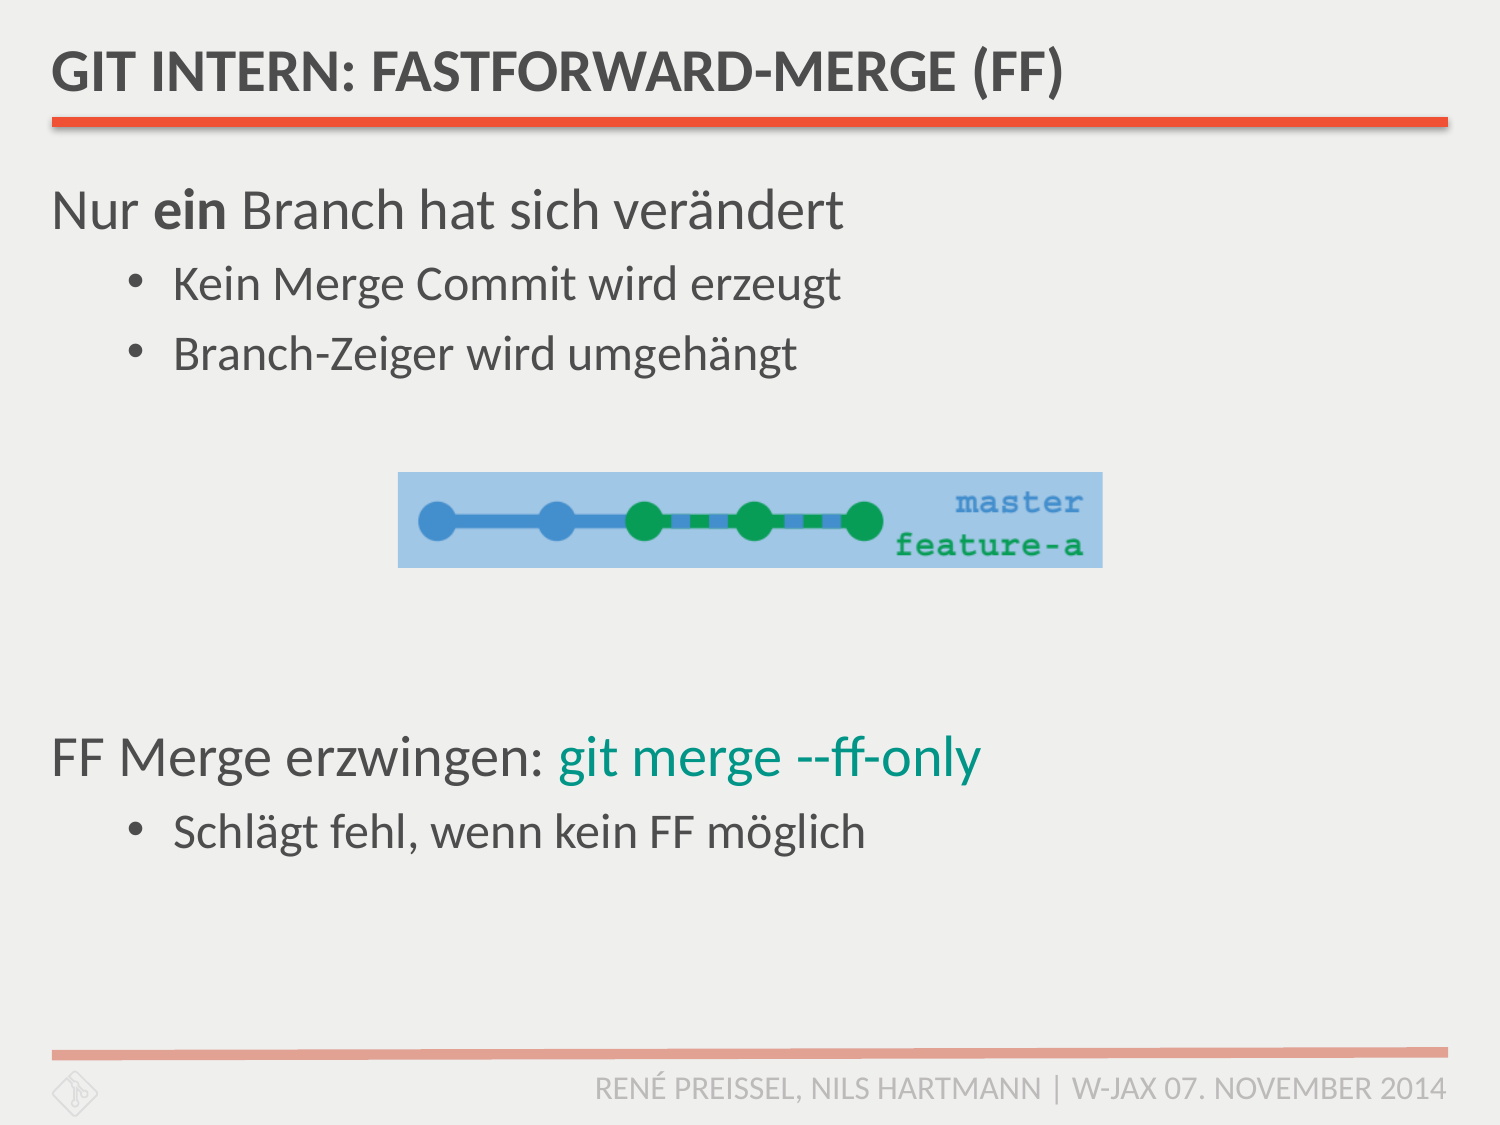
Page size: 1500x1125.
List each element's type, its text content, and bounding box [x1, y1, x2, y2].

title GIT INTERN: FASTFORWARD-MERGE (FF) [51, 30, 1449, 104]
picture [397, 472, 1103, 569]
list Nur ein Branch hat sich verändert Kein Merge Commit wird erzeugt Branch-Zeiger wird umgehängt FF Merge erzwingen: git merge --ff-only Schlägt fehl, wenn kein FF möglich [51, 170, 1449, 1005]
